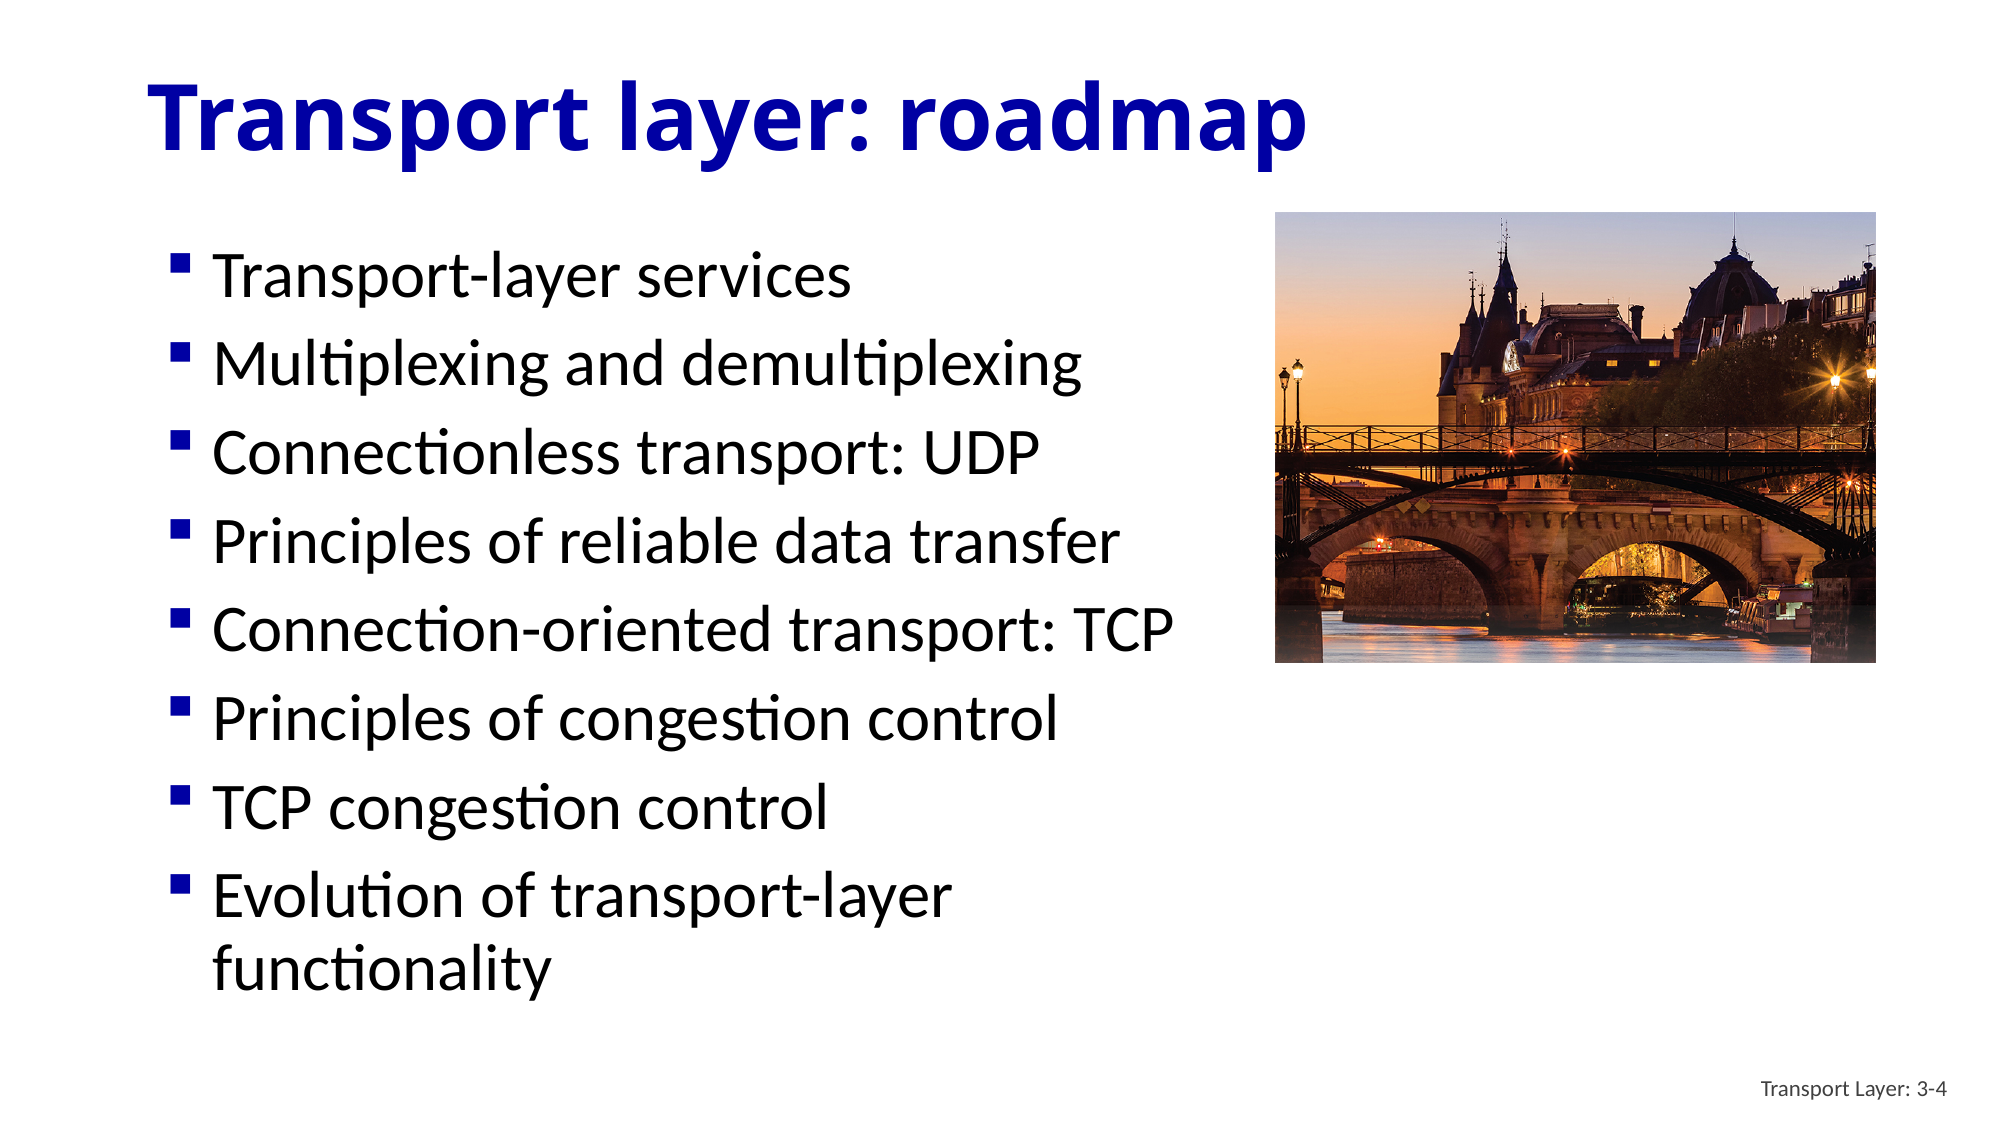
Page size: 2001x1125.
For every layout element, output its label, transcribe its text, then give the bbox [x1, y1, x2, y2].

picture [1275, 212, 1876, 663]
title Transport layer: roadmap [131, 47, 1856, 195]
slide_number Transport Layer: 3-4 [1512, 1056, 1963, 1117]
list Transport-layer services Multiplexing and demultiplexing Connectionless transport: UDP Principles of reliable data transfer Connection-oriented transport: TCP Principles of congestion control TCP congestion control Evolution of transport-layer functionality [131, 231, 1217, 1057]
